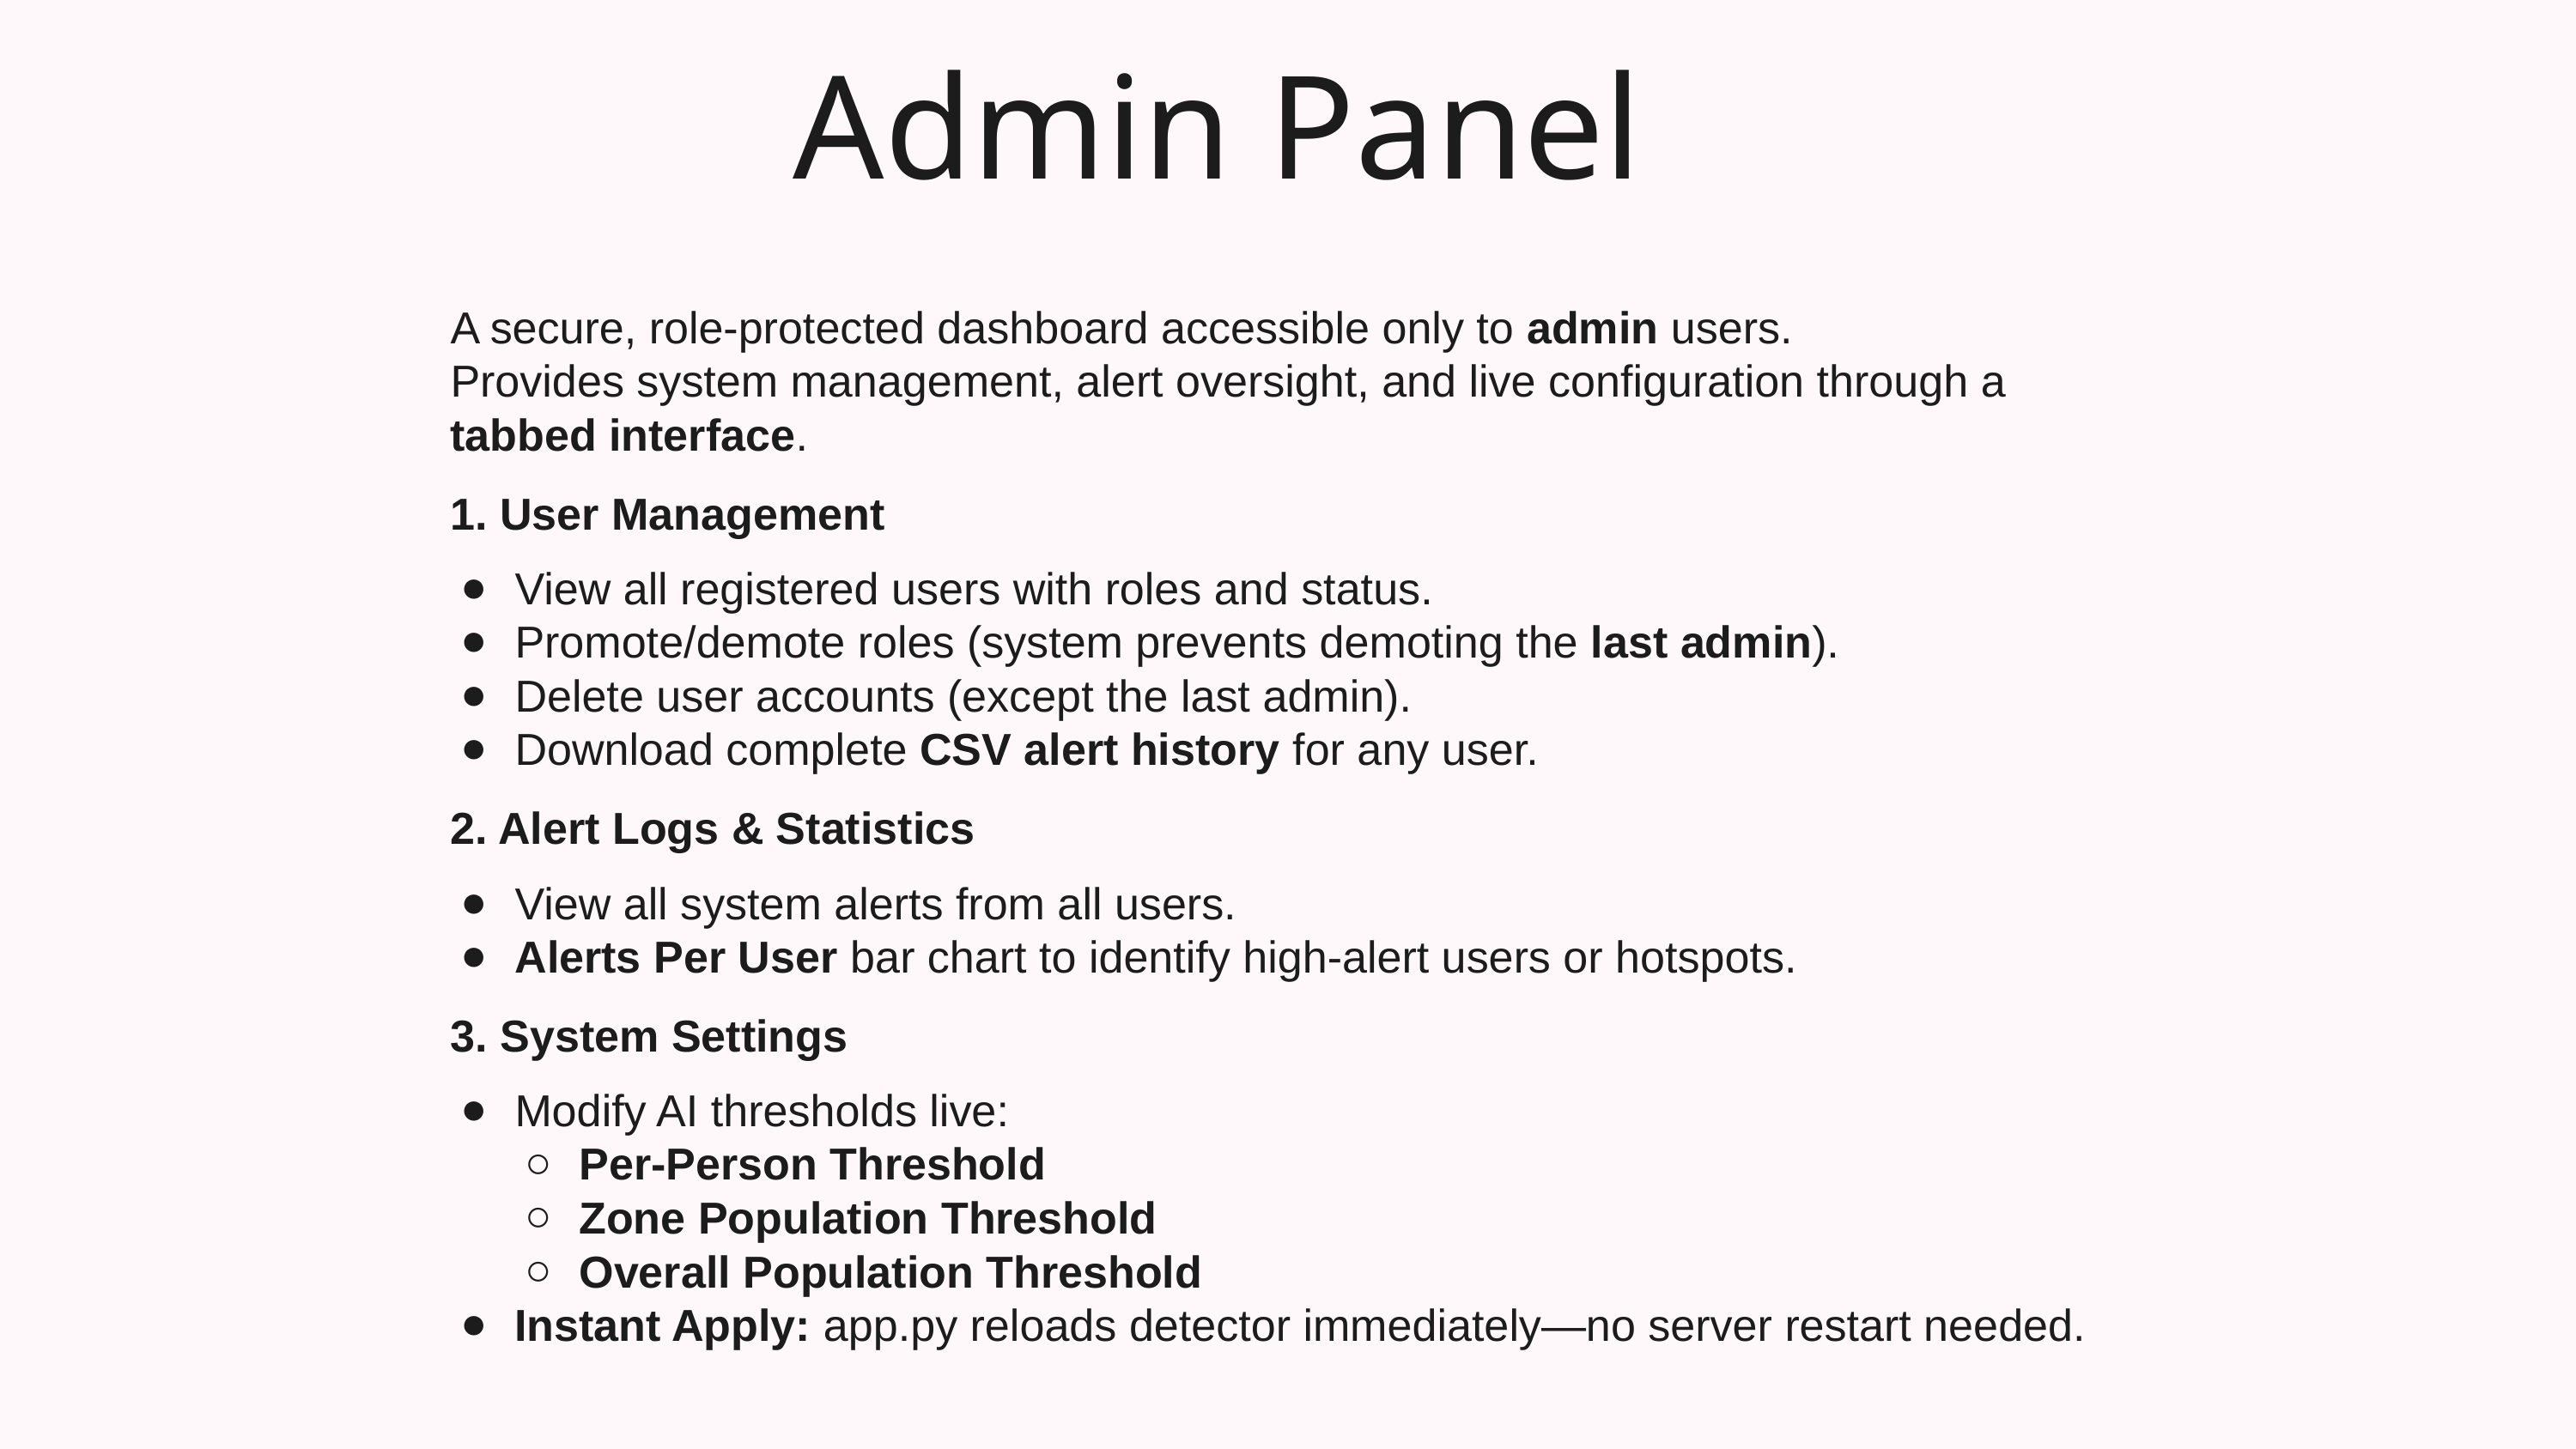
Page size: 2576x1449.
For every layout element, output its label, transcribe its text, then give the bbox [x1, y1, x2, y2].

text_box Admin Panel [643, 0, 1792, 287]
text_box A secure, role-protected dashboard accessible only to admin users. Provides system management, alert oversight, and live configuration through a tabbed interface. 1. User Management View all registered users with roles and status. Promote/demote roles (system prevents demoting the last admin). Delete user accounts (except the last admin). Download complete CSV alert history for any user. 2. Alert Logs & Statistics View all system alerts from all users. Alerts Per User bar chart to identify high-alert users or hotspots. 3. System Settings Modify AI thresholds live: Per-Person Threshold Zone Population Threshold Overall Population Threshold Instant Apply: app.py reloads detector immediately—no server restart needed. [437, 286, 2139, 1363]
